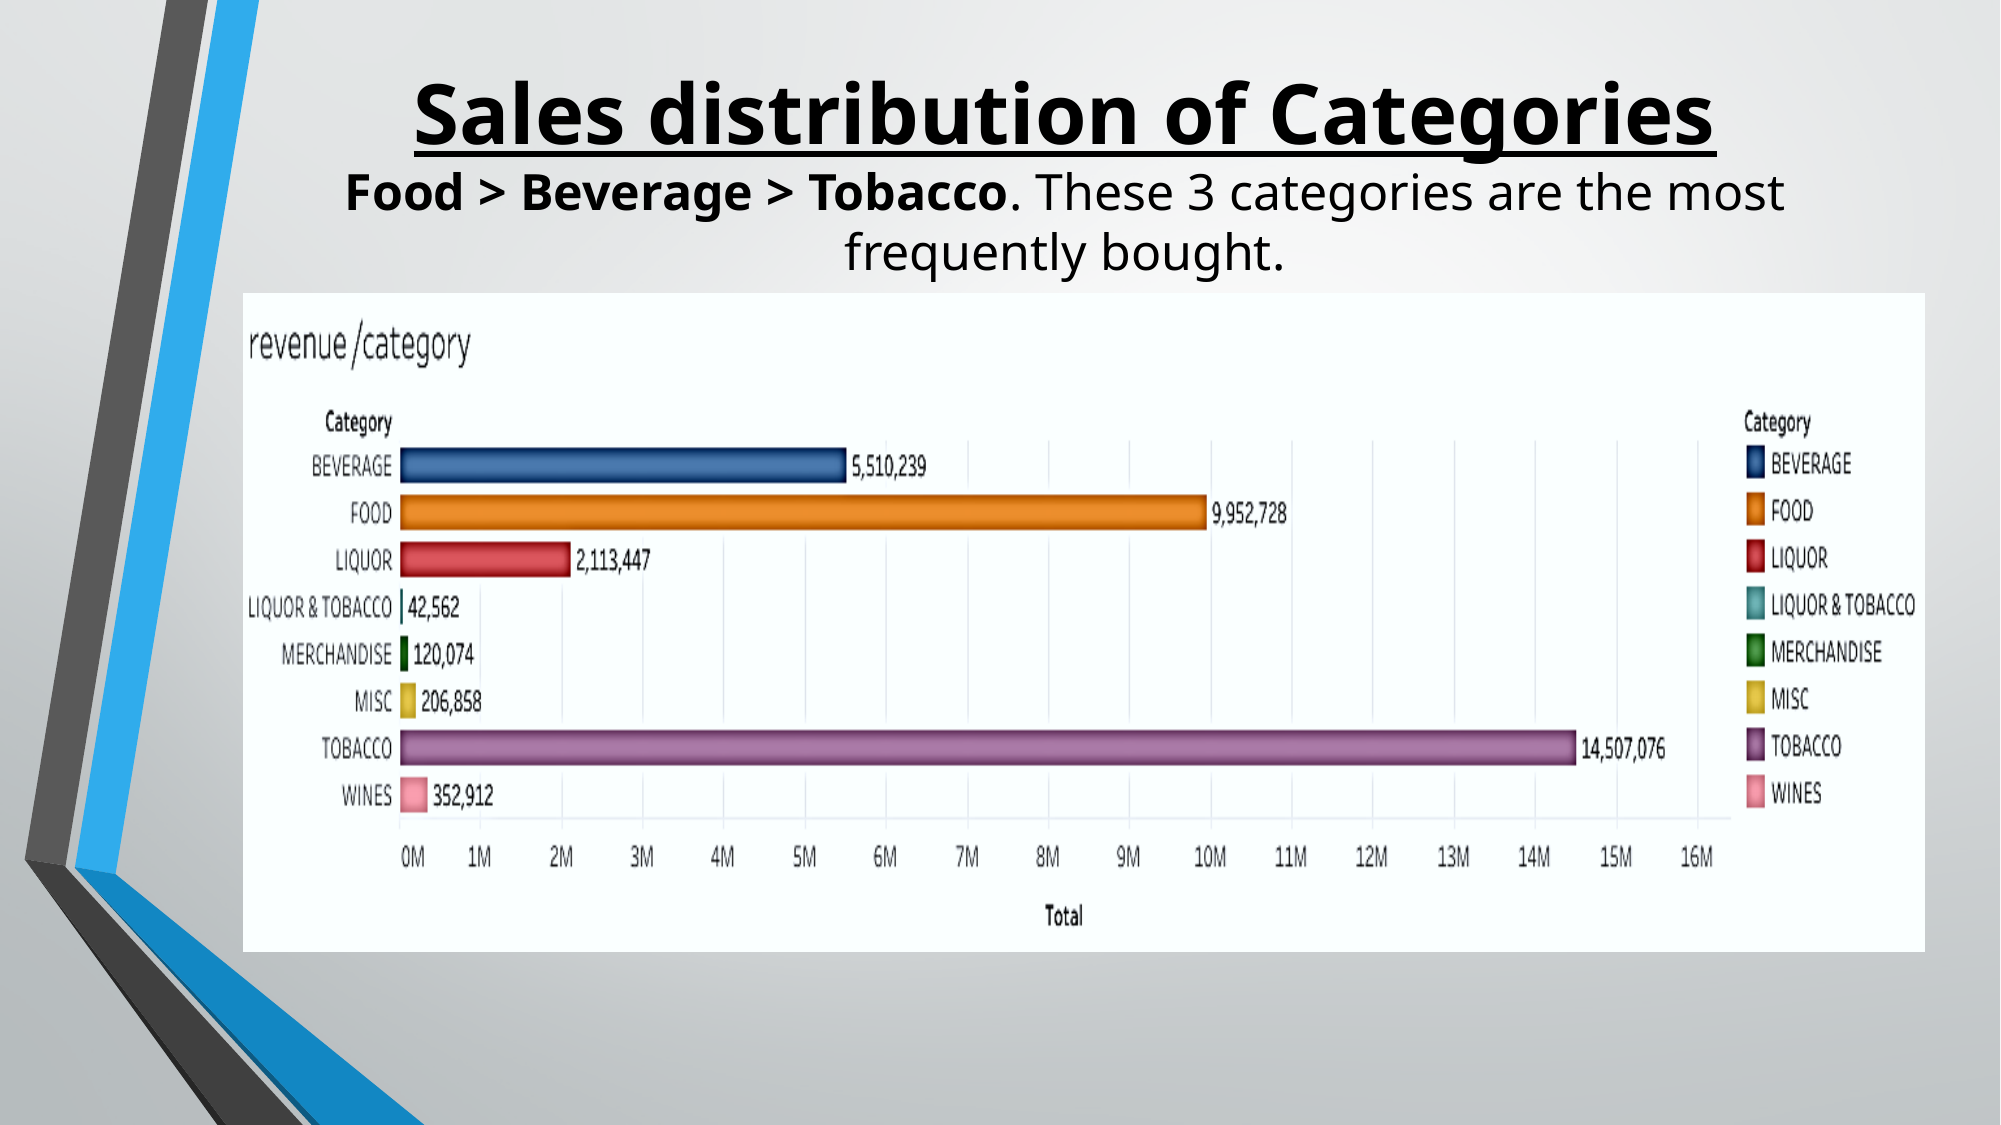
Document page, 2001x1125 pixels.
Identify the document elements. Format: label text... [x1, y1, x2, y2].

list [243, 292, 1925, 952]
title Sales distribution of Categories Food > Beverage > Tobacco. These 3 categories are the most frequently bought. [243, 27, 1887, 292]
